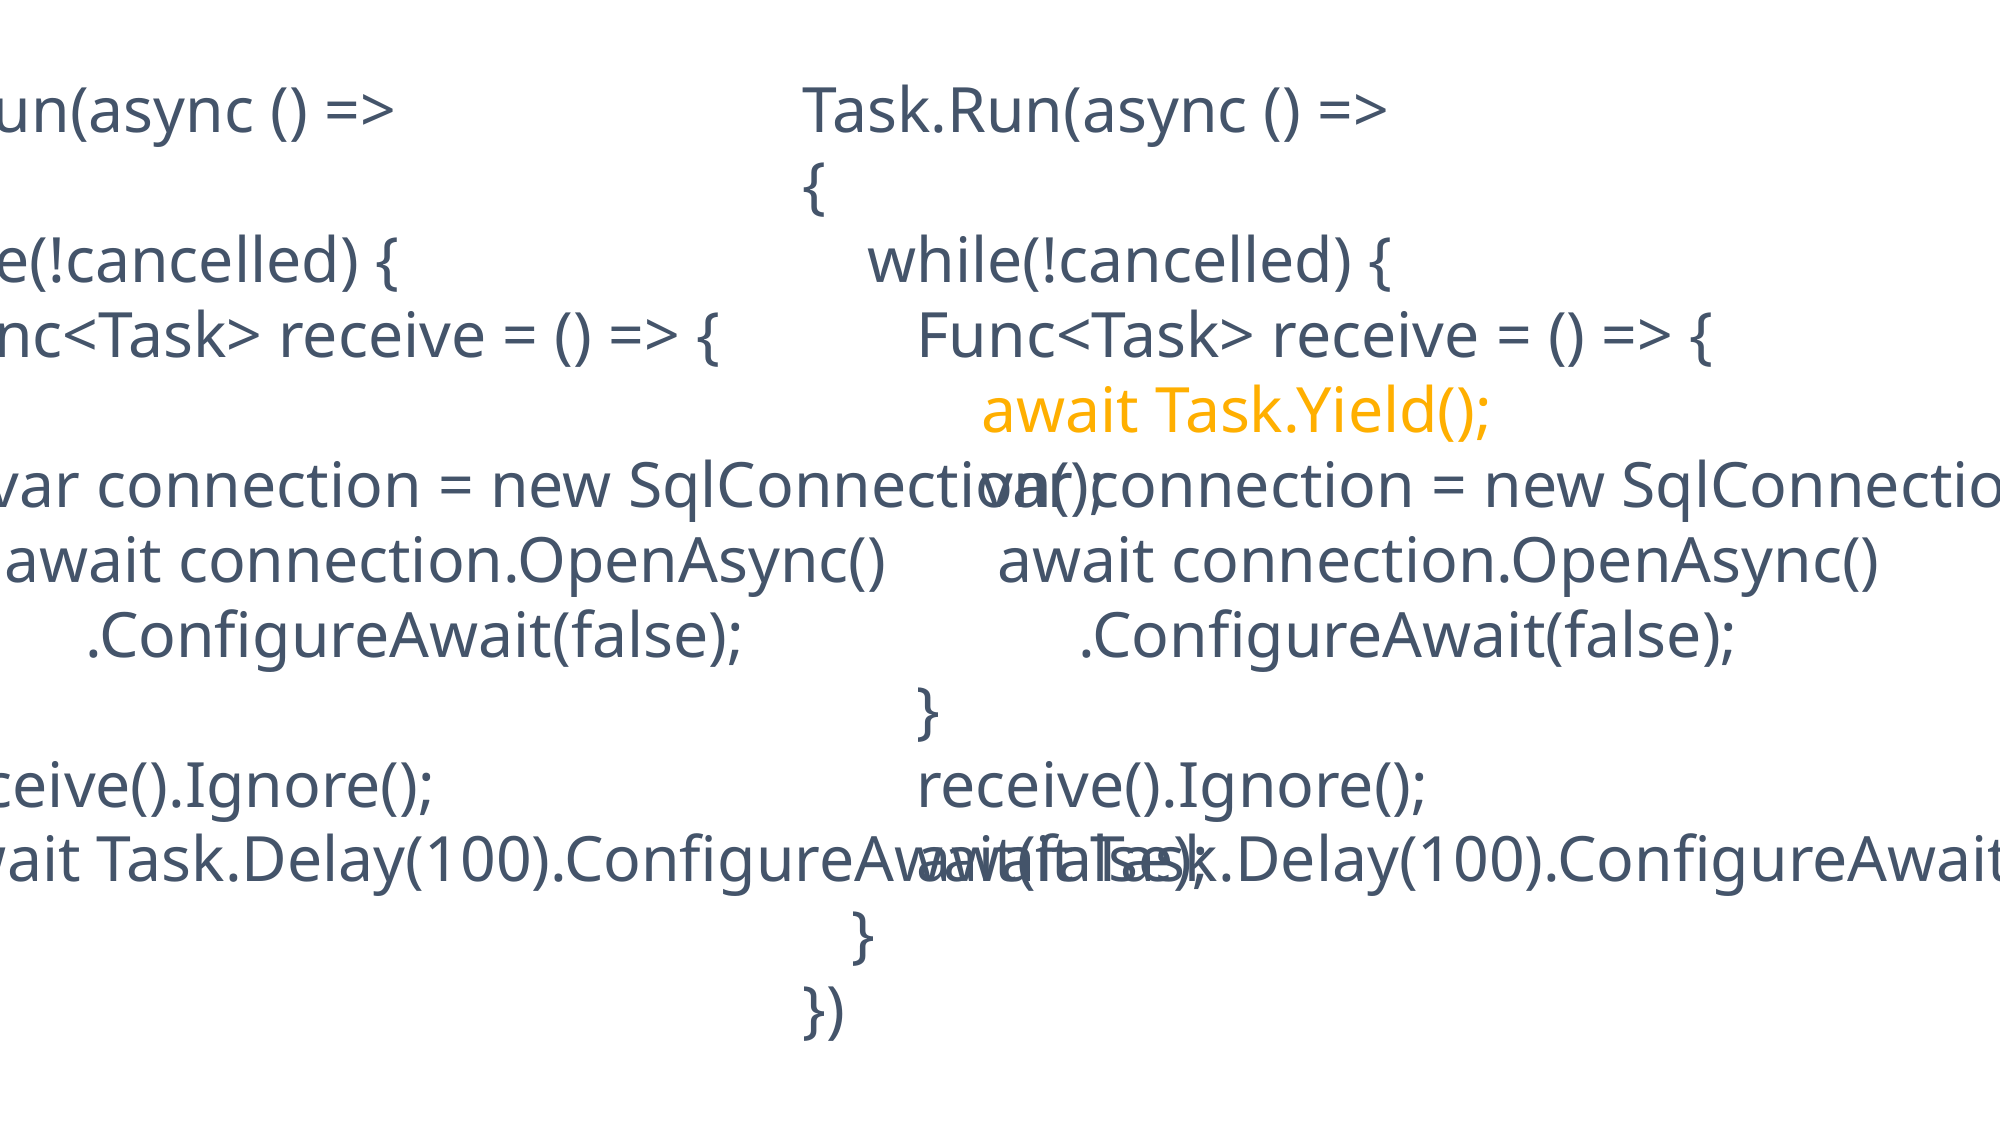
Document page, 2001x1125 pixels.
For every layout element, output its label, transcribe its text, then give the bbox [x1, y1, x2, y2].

text_box Task.Run(async () => { while(!cancelled) { Func<Task> receive = () => { await Task.Yield(); var connection = new SqlConnection(); await connection.OpenAsync() .ConfigureAwait(false); } receive().Ignore(); await Task.Delay(100).ConfigureAwait(false); } }) [787, 62, 2000, 1052]
text_box Task.Run(async () => { while(!cancelled) { Func<Task> receive = () => { var connection = new SqlConnection(); await connection.OpenAsync() .ConfigureAwait(false); } receive().Ignore(); await Task.Delay(100).ConfigureAwait(false); } }) [0, 62, 787, 1052]
